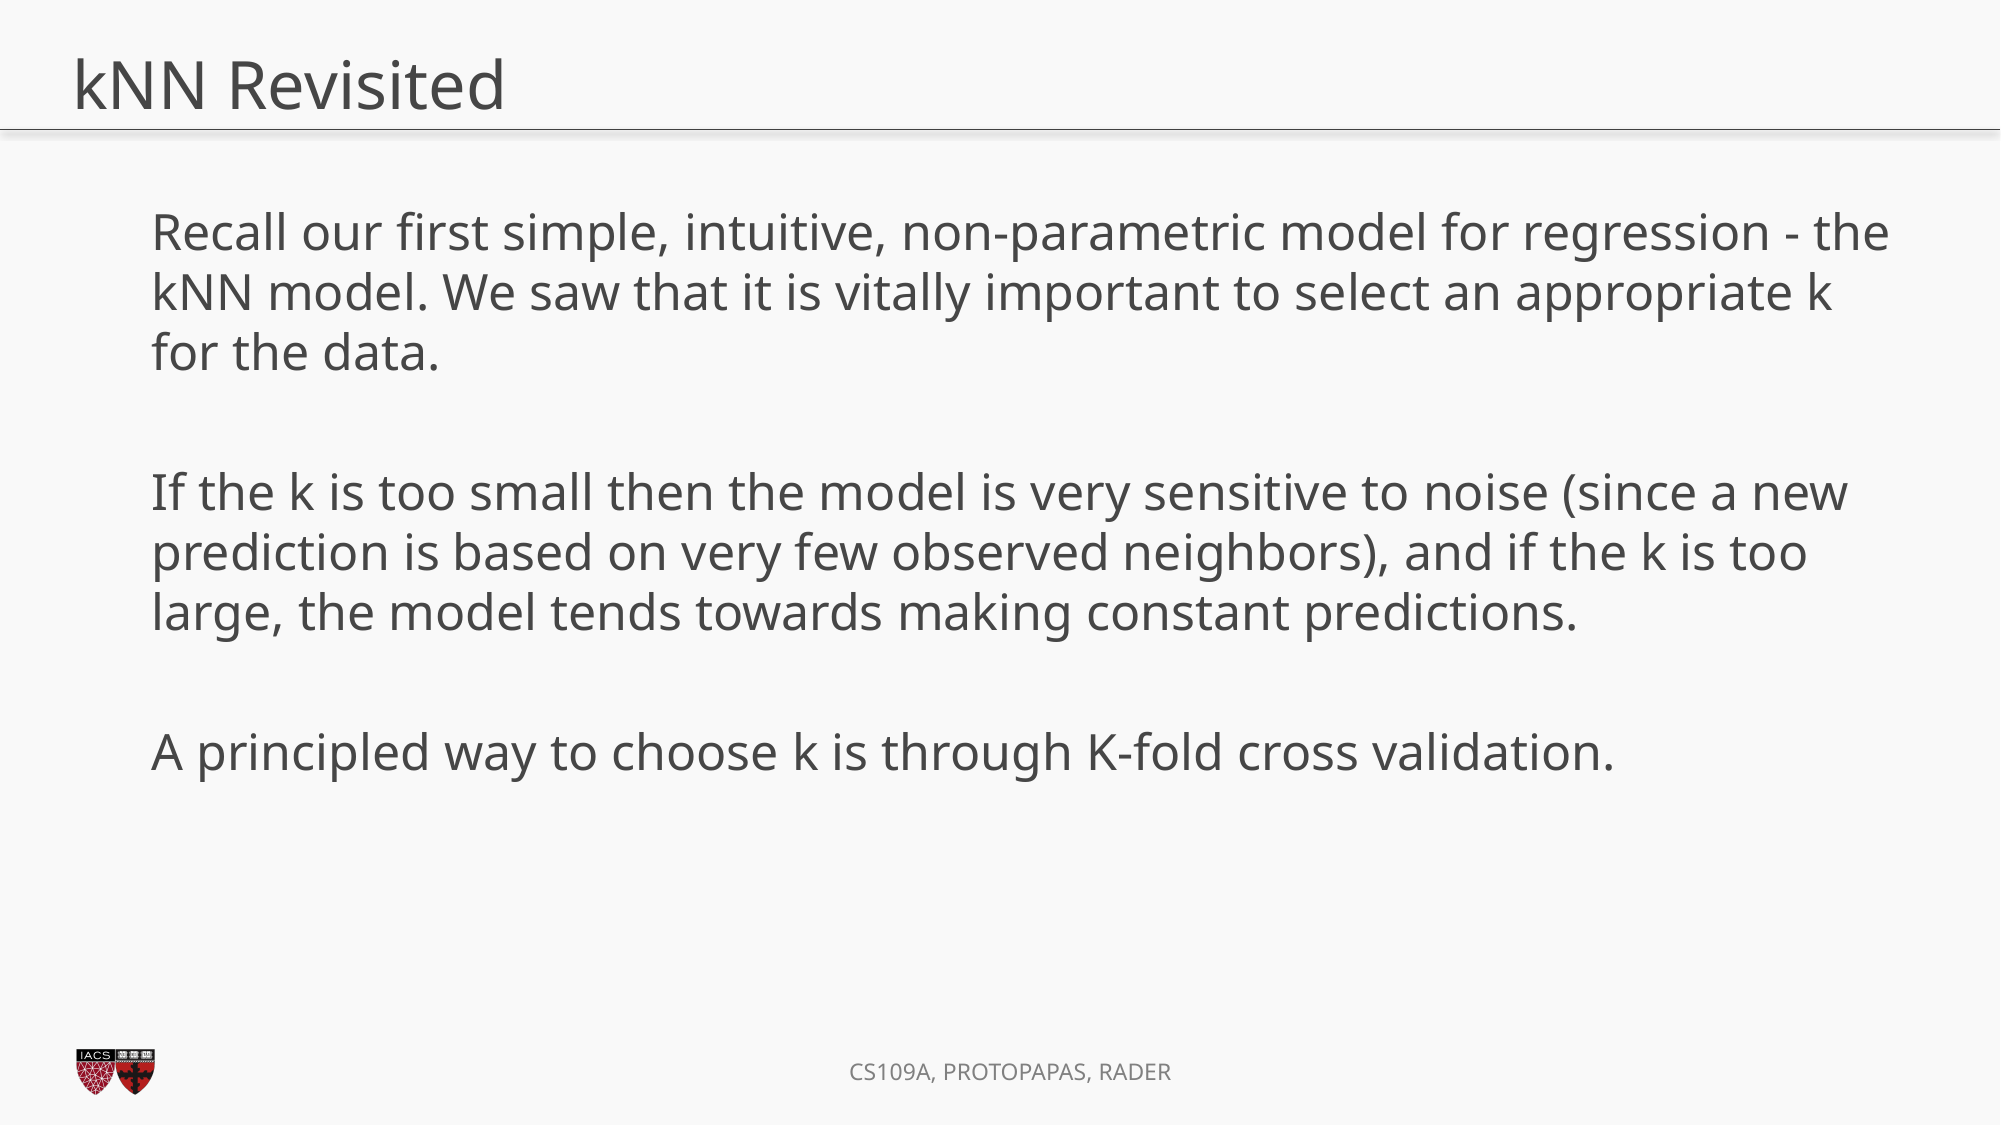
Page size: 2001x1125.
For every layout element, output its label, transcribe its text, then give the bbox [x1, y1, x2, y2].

title kNN Revisited [57, 35, 1943, 162]
list Recall our first simple, intuitive, non-parametric model for regression - the kNN model. We saw that it is vitally important to select an appropriate k for the data. If the k is too small then the model is very sensitive to noise (since a new prediction is based on very few observed neighbors), and if the k is too large, the model tends towards making constant predictions. A principled way to choose k is through K-fold cross validation. [136, 193, 1929, 540]
picture [75, 1049, 155, 1095]
